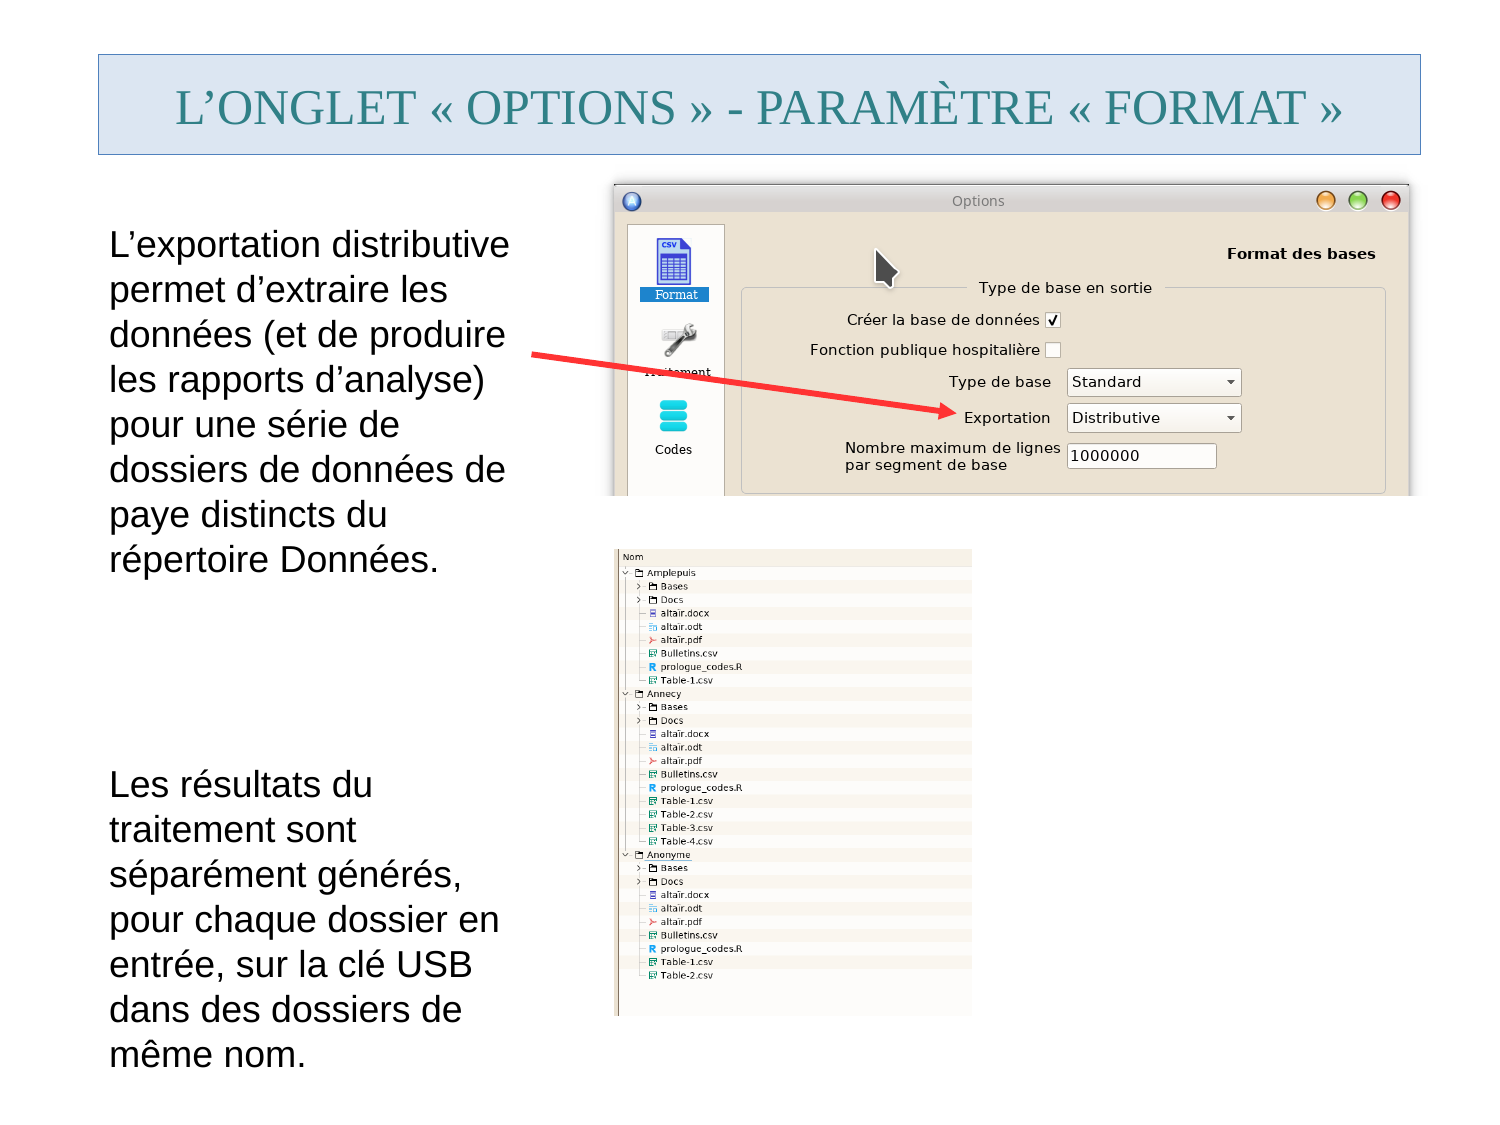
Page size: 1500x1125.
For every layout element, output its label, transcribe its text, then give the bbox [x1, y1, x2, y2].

picture [594, 164, 1430, 496]
text_box L’ONGLET « options » - paramètre « format » [98, 54, 1421, 155]
picture [613, 549, 973, 1016]
text_box L’exportation distributive permet d’extraire les données (et de produire les rapports d’analyse) pour une série de dossiers de données de paye distincts du répertoire Données. Les résultats du traitement sont séparément générés, pour chaque dossier en entrée, sur la clé USB dans des dossiers de même nom. [94, 212, 544, 1025]
